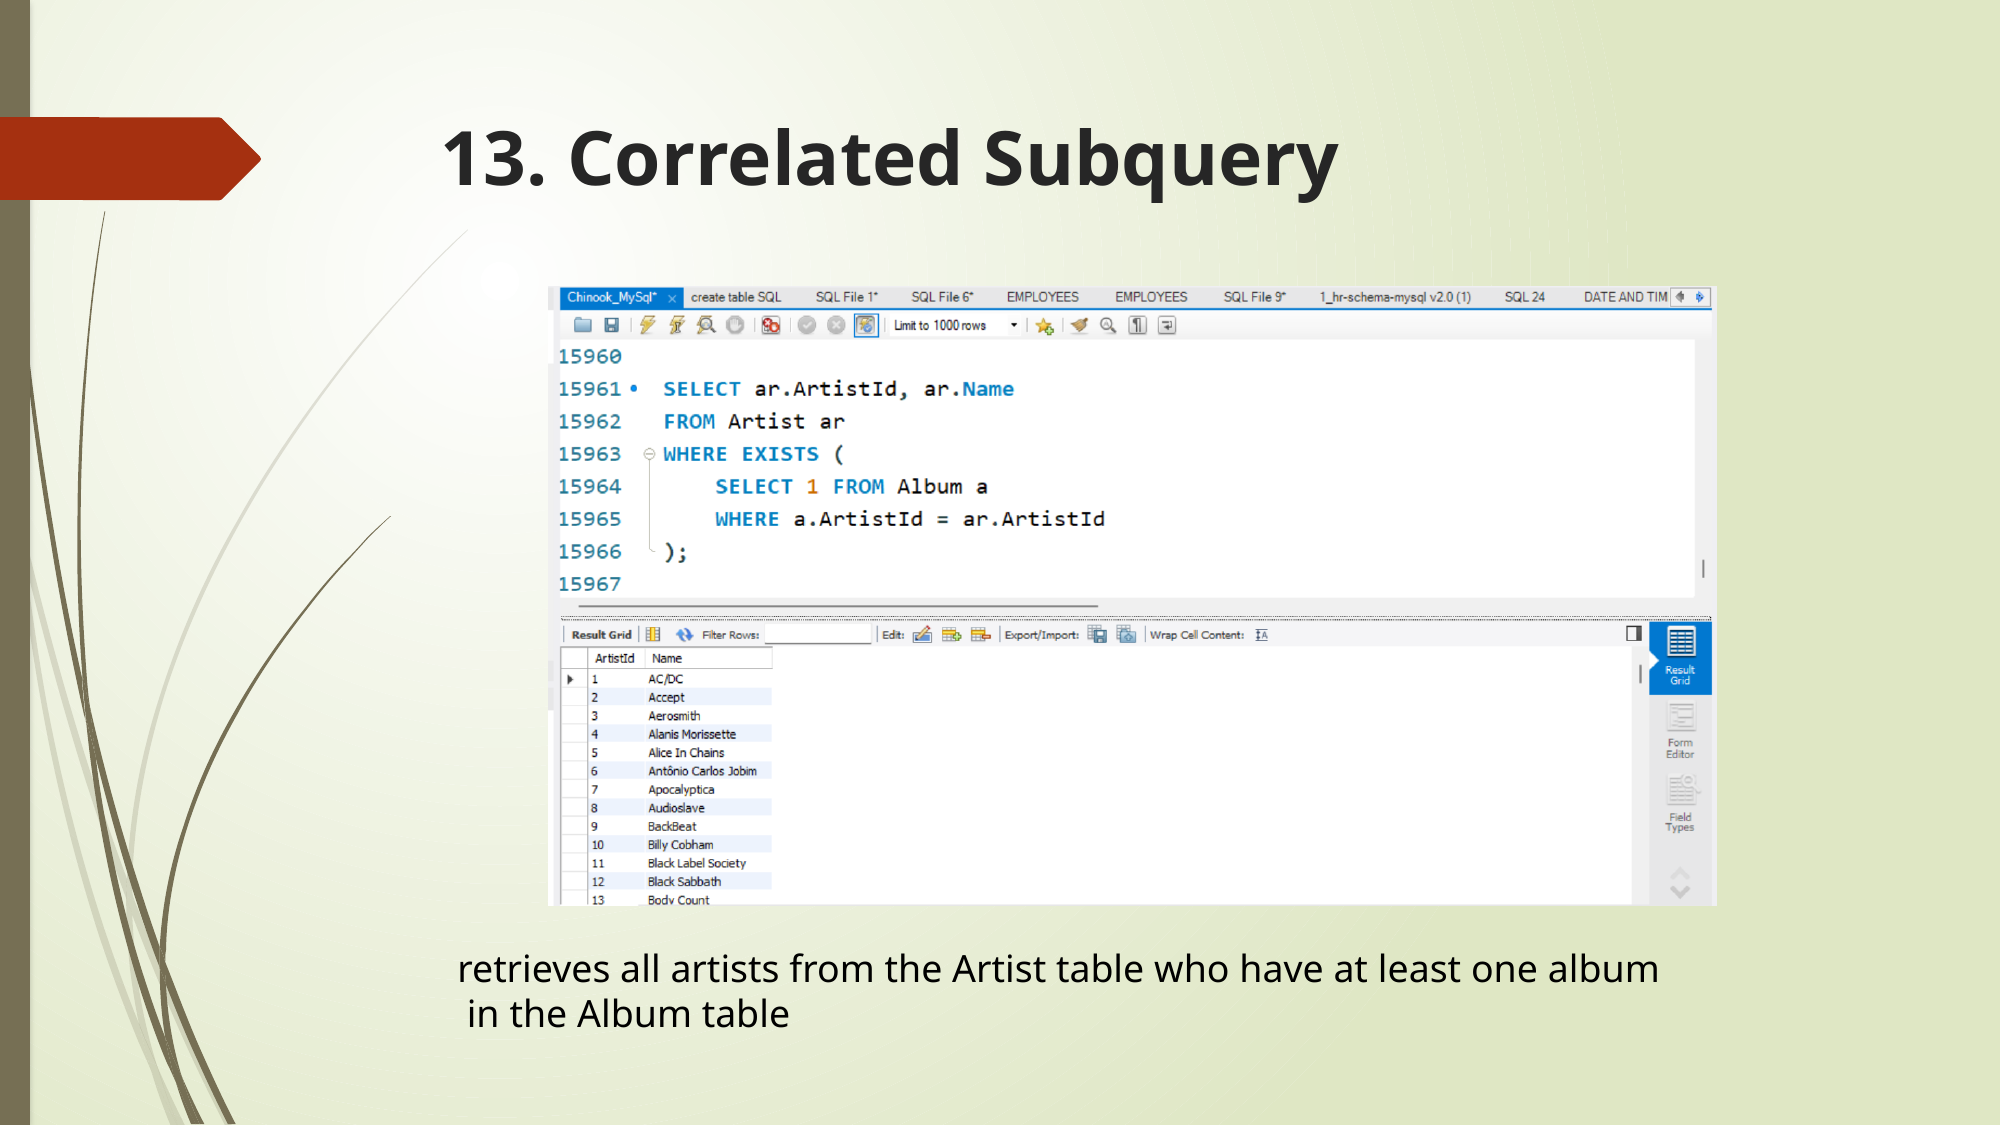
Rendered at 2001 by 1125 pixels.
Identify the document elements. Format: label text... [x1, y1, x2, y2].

title 13. Correlated Subquery [425, 102, 1888, 313]
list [548, 285, 1717, 907]
text_box retrieves all artists from the Artist table who have at least one album in the Album table [442, 937, 1677, 1043]
